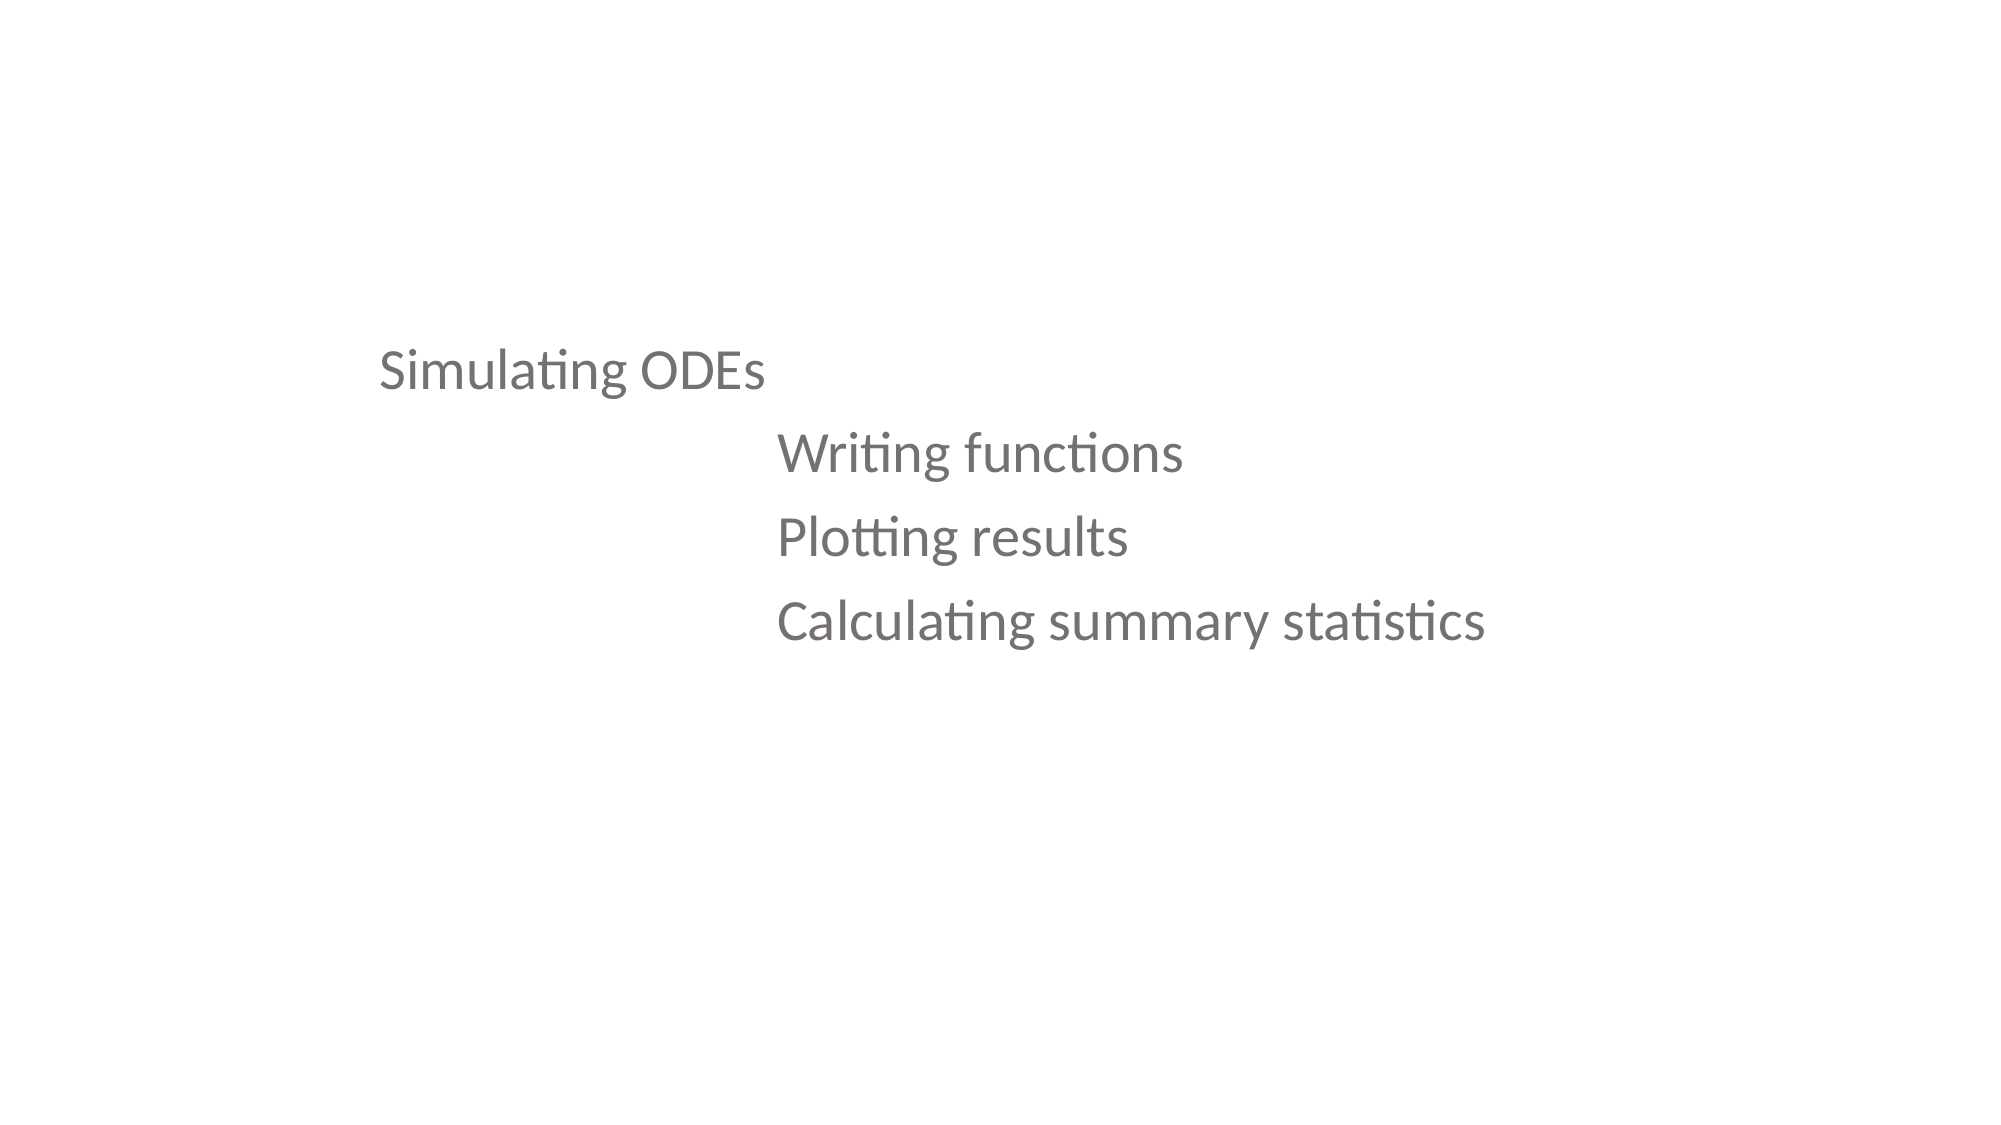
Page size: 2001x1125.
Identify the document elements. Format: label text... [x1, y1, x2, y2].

list Simulating ODEs Writing functions Plotting results Calculating summary statistics [364, 331, 2000, 788]
